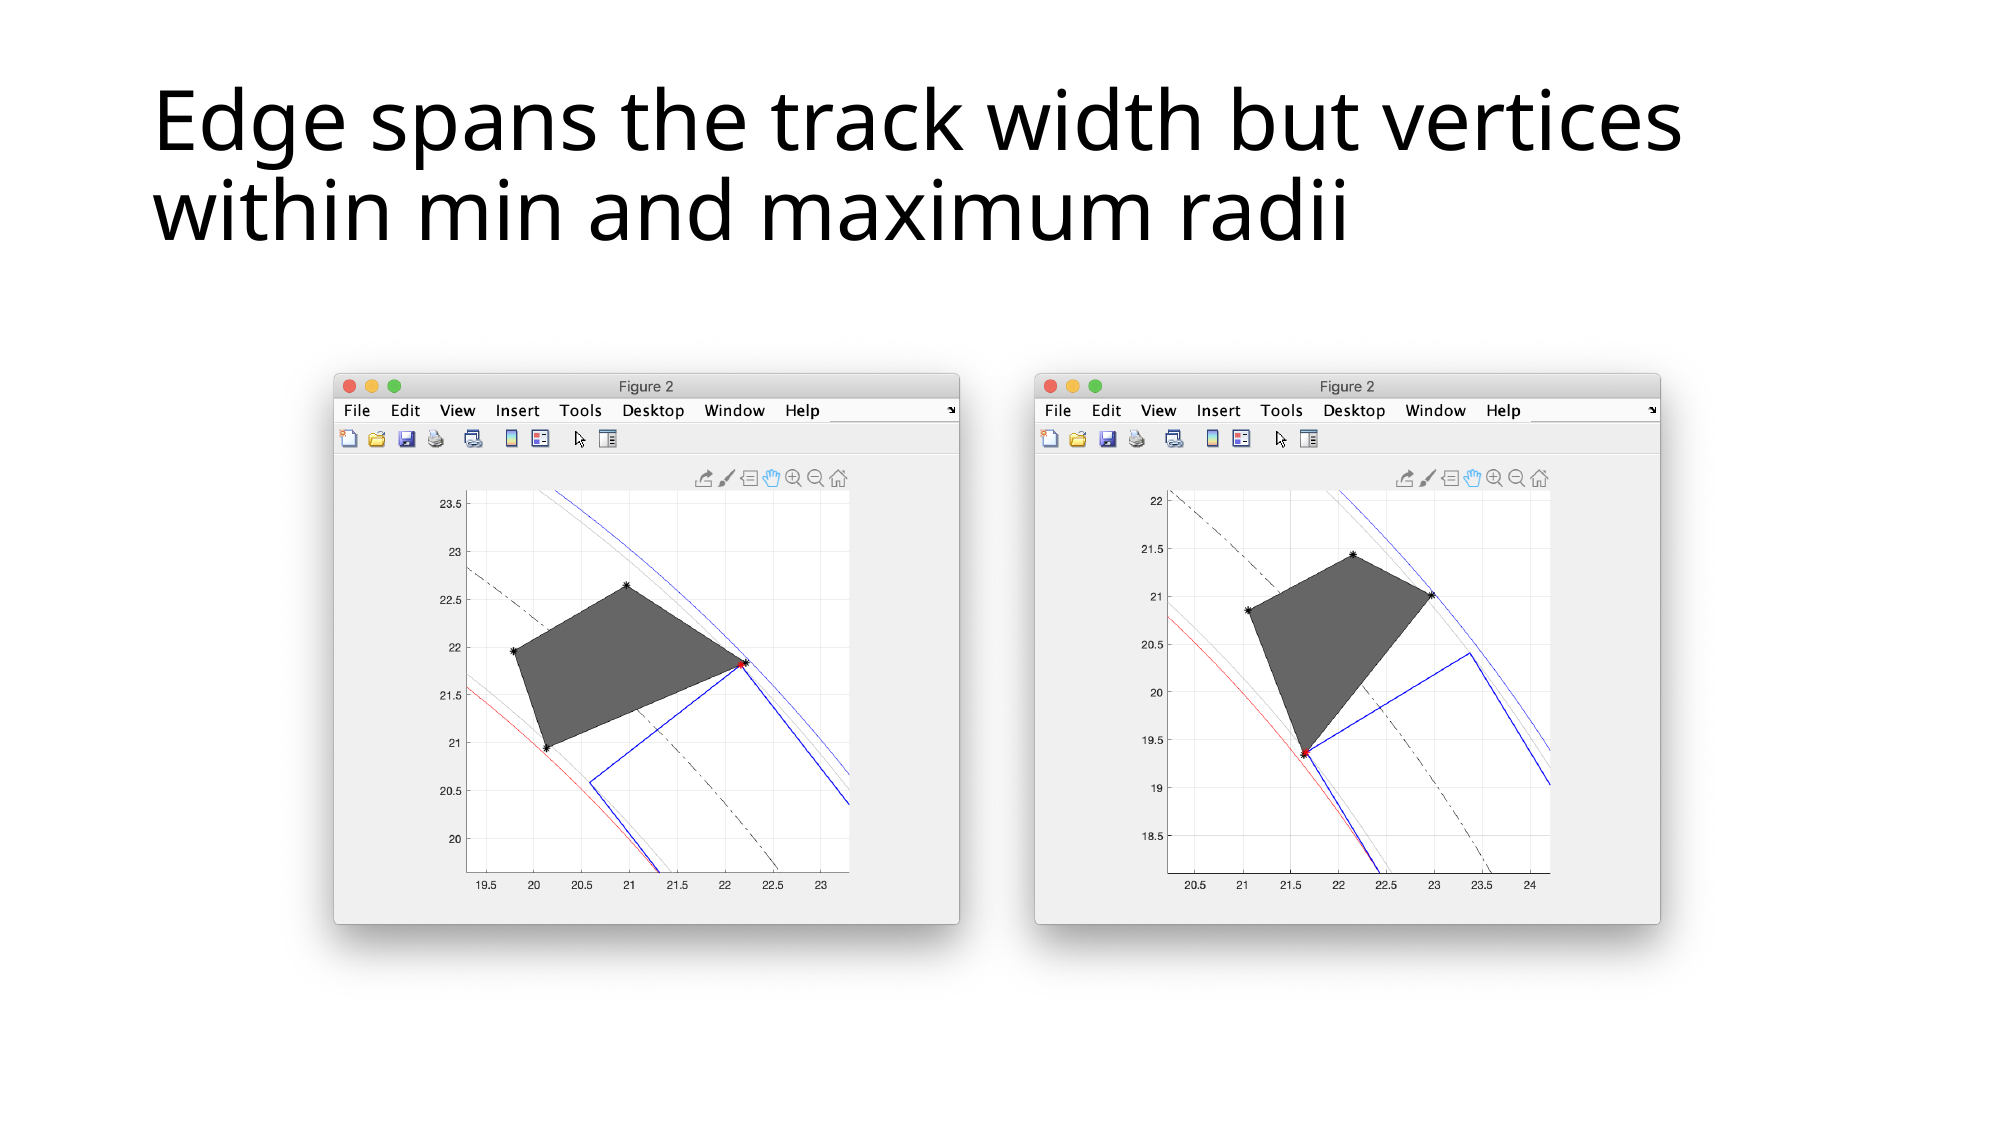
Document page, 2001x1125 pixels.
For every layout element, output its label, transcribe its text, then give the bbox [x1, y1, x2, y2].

title Edge spans the track width but vertices within min and maximum radii [137, 59, 1921, 278]
picture [271, 331, 1723, 1007]
